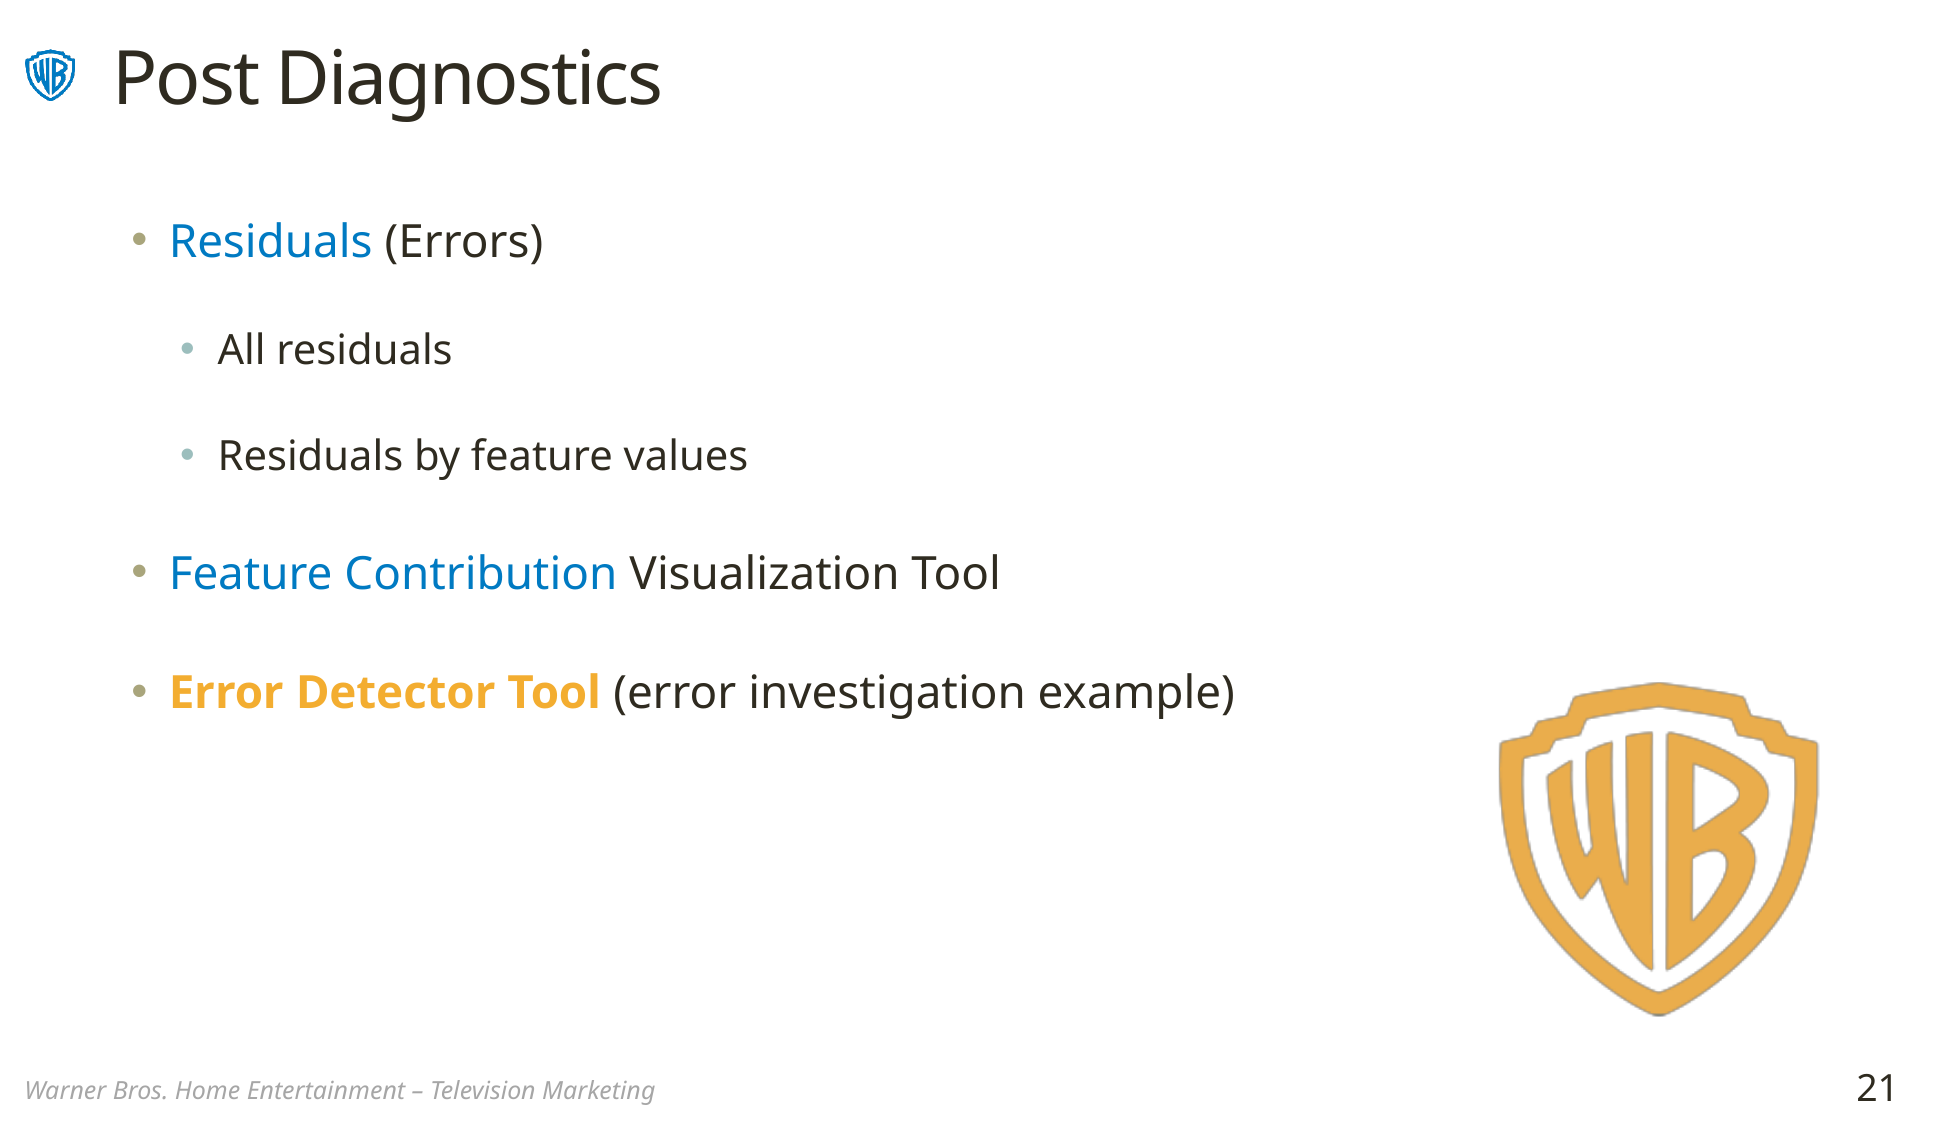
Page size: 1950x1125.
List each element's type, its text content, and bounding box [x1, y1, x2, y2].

picture [742, 650, 1853, 1051]
list Residuals (Errors) All residuals Residuals by feature values Feature Contribution Visualization Tool Error Detector Tool (error investigation example) [97, 148, 1723, 1050]
footer Warner Bros. Home Entertainment – Television Marketing [9, 1059, 994, 1120]
title Post Diagnostics [97, 0, 1723, 148]
picture [25, 49, 75, 101]
slide_number 21 [1817, 1054, 1938, 1124]
